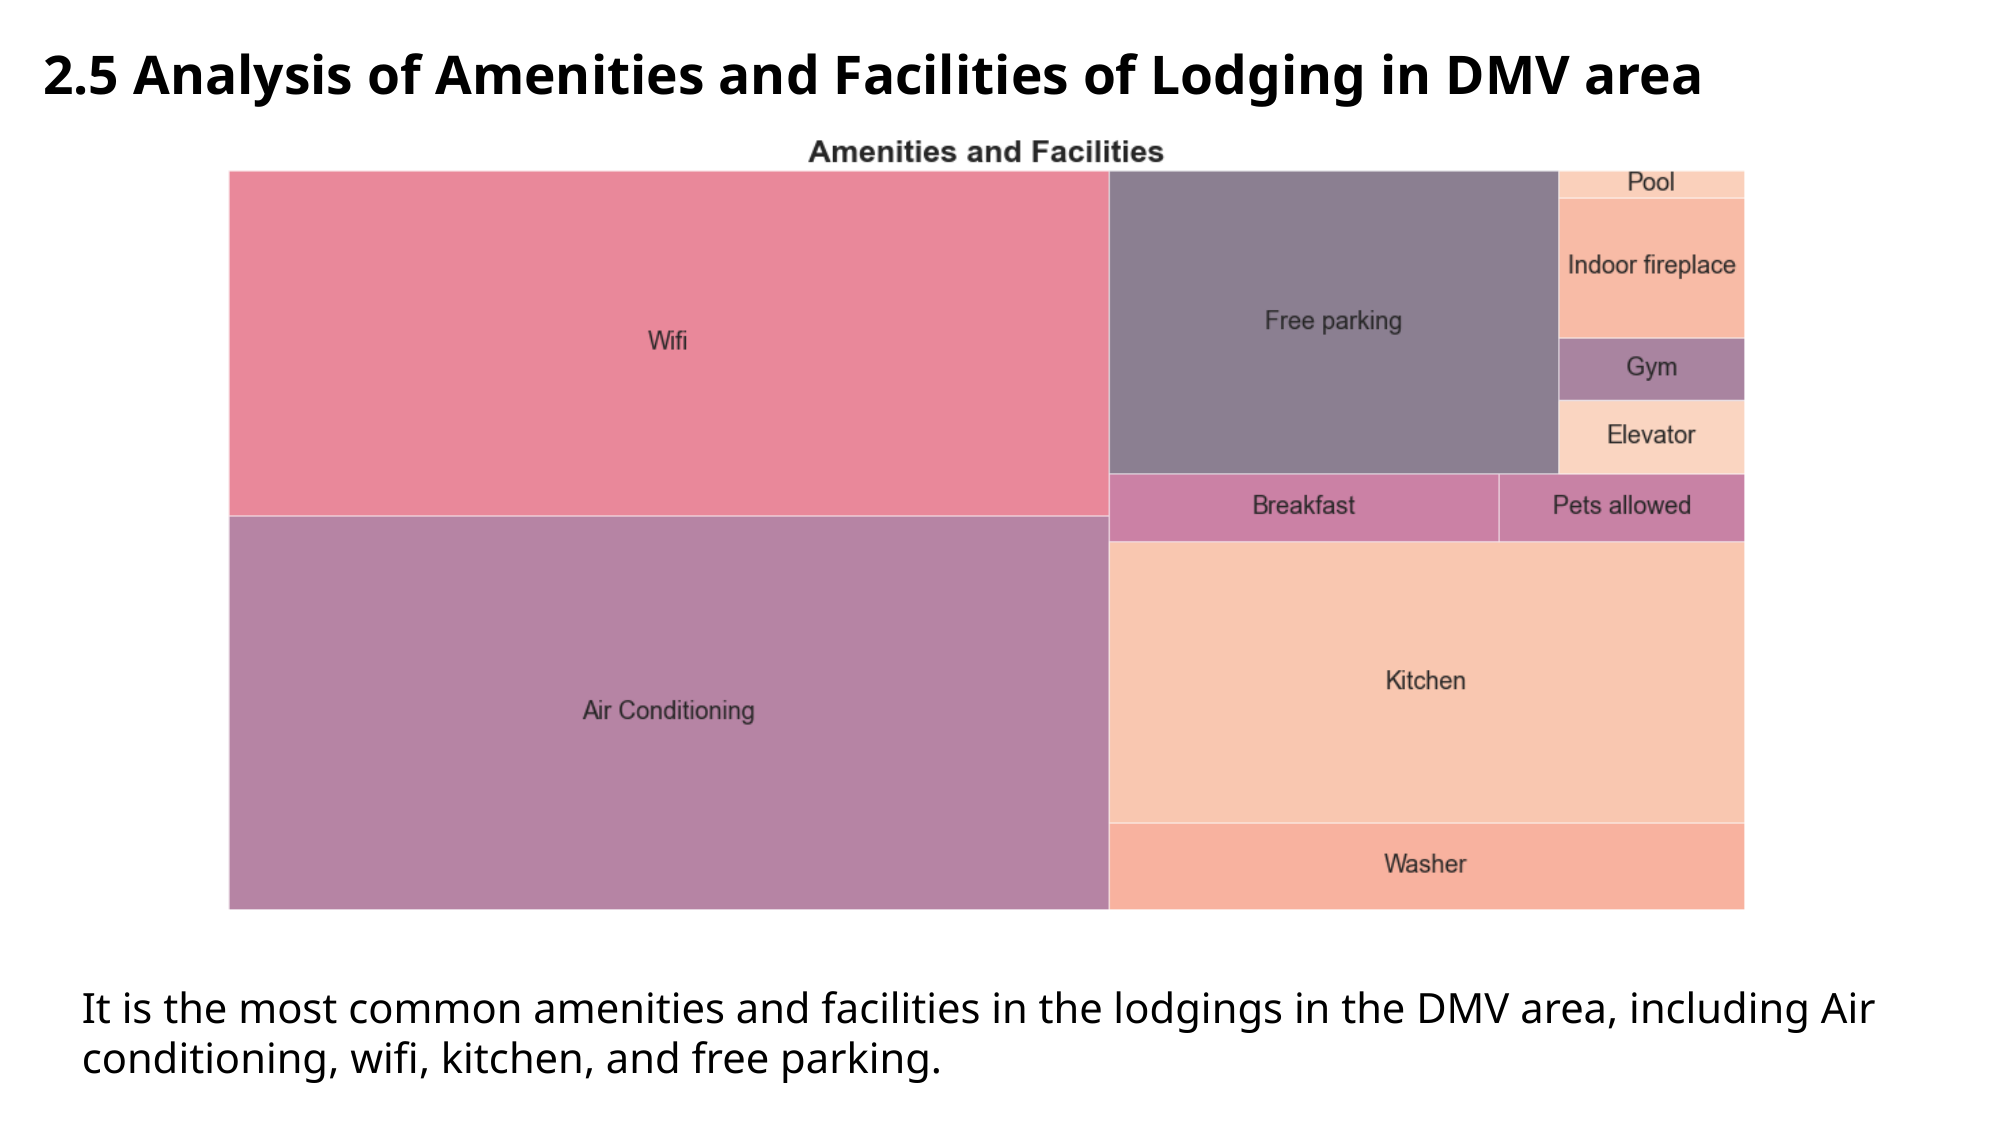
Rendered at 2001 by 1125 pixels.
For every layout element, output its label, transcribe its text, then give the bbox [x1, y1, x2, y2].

text_box It is the most common amenities and facilities in the lodgings in the DMV area, including Air conditioning, wifi, kitchen, and free parking. [67, 974, 1933, 1089]
text_box 2.5 Analysis of Amenities and Facilities of Lodging in DMV area [28, 22, 1753, 132]
picture [219, 131, 1754, 919]
